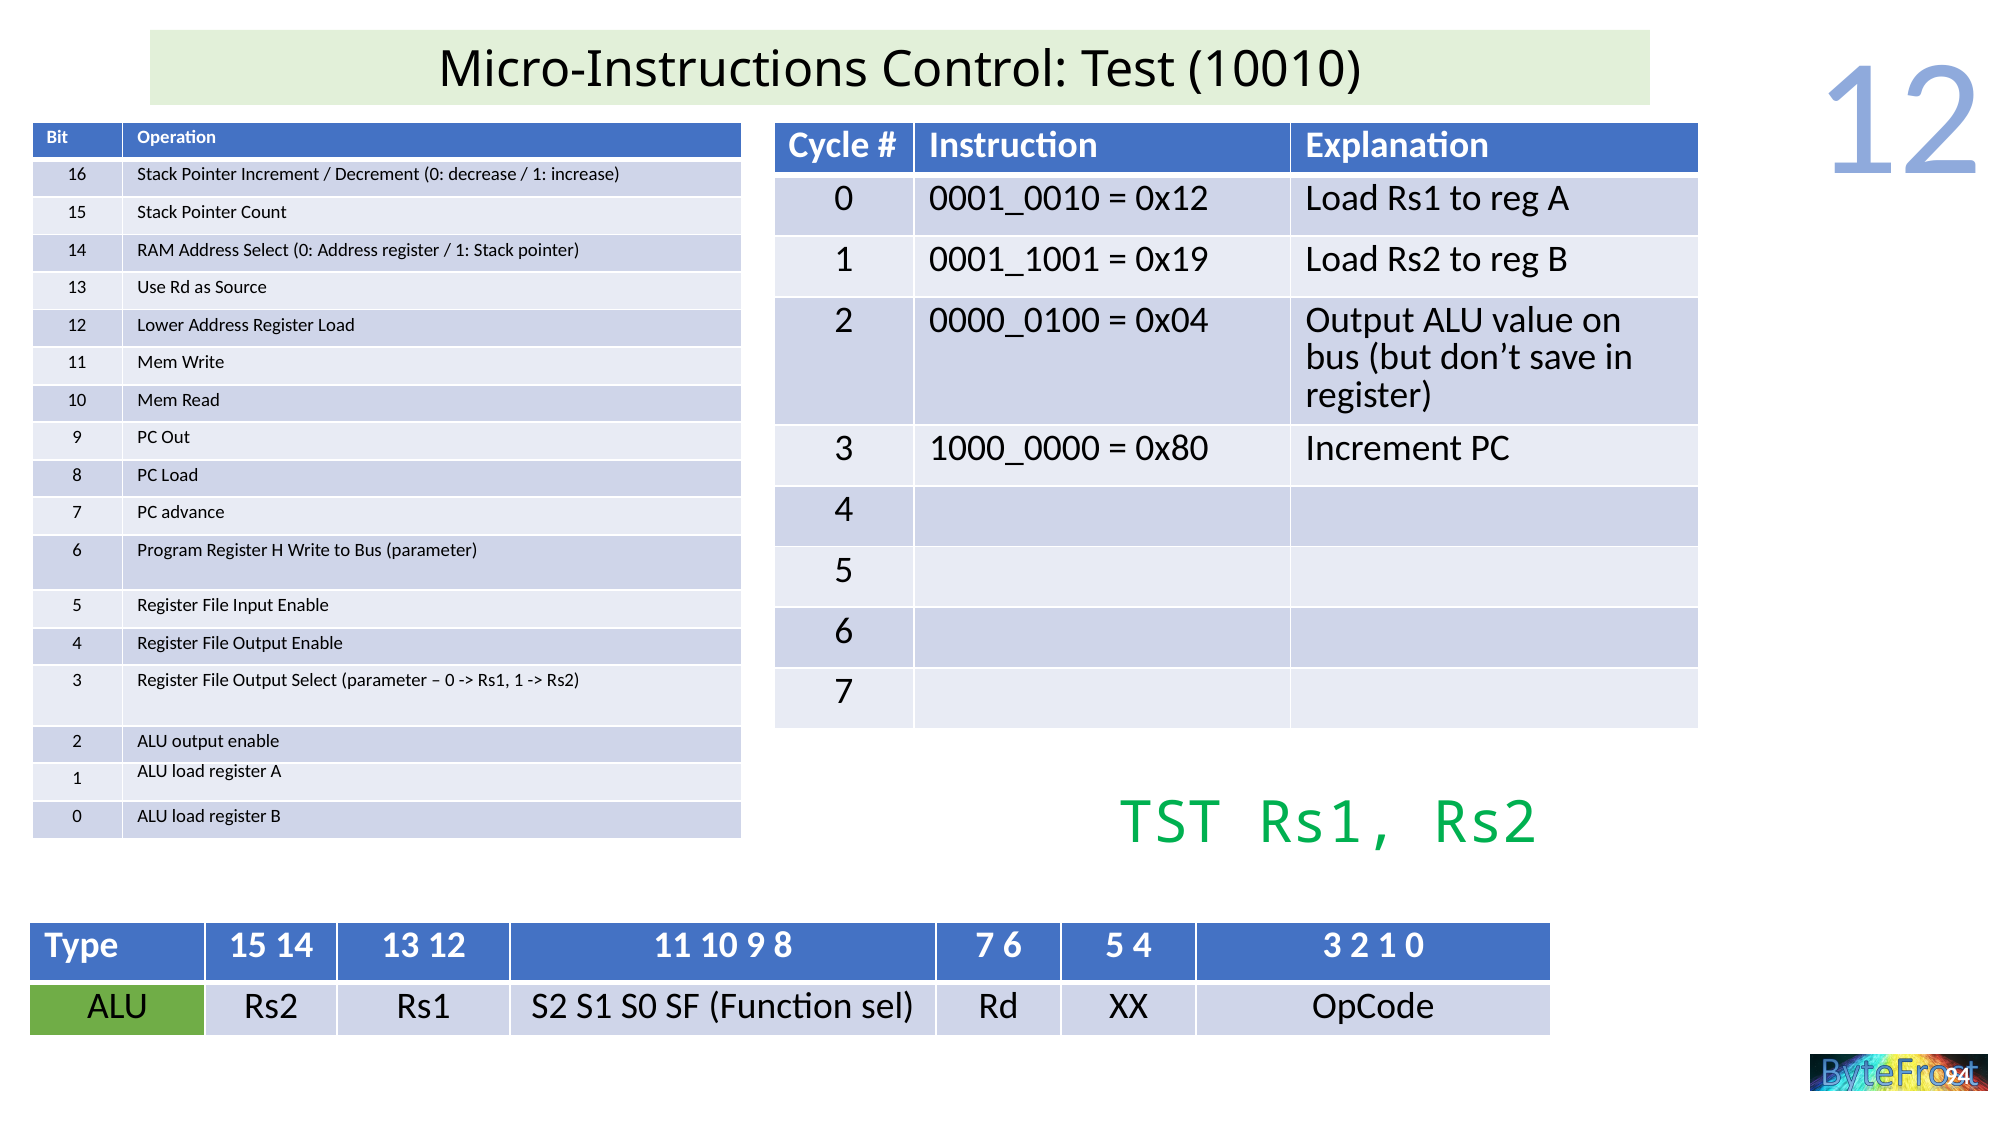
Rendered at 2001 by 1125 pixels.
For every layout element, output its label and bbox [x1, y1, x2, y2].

table_header [915, 123, 1290, 172]
table_cell [1197, 985, 1550, 1035]
table_cell [915, 426, 1290, 485]
table_cell [1062, 985, 1195, 1035]
title [150, 29, 1650, 105]
table_cell [123, 198, 741, 234]
table_cell [123, 273, 741, 309]
table_cell [123, 802, 741, 838]
table_cell [123, 727, 741, 762]
table_header [511, 923, 935, 980]
table_cell [33, 498, 122, 534]
table_cell [775, 426, 913, 485]
table_cell [915, 178, 1290, 235]
table_cell [123, 310, 741, 346]
table_cell [33, 273, 122, 309]
table_header [30, 923, 204, 980]
table_cell [33, 802, 122, 838]
table_cell [33, 310, 122, 346]
table_cell [775, 298, 913, 424]
table_cell [775, 487, 913, 546]
table_cell [33, 348, 122, 384]
table_cell [123, 498, 741, 534]
table_header [937, 923, 1060, 980]
table_cell [33, 629, 122, 664]
table_header [1197, 923, 1550, 980]
table_header [33, 123, 122, 157]
table_cell [33, 235, 122, 271]
table_cell [915, 547, 1290, 606]
table_cell [123, 629, 741, 664]
table_cell [1291, 487, 1698, 546]
table_cell [33, 727, 122, 762]
table_cell [33, 764, 122, 800]
table_cell [123, 235, 741, 271]
table_cell [33, 591, 122, 627]
text_box [1535, 1044, 1986, 1105]
table_cell [775, 547, 913, 606]
table_cell [1291, 608, 1698, 667]
table_cell [33, 666, 122, 725]
table_cell [1291, 426, 1698, 485]
table_cell [33, 162, 122, 196]
table_header [123, 123, 741, 157]
table_cell [915, 608, 1290, 667]
table_header [775, 123, 913, 172]
table_cell [123, 666, 741, 725]
table_cell [33, 423, 122, 459]
table_cell [1291, 237, 1698, 296]
table_cell [775, 178, 913, 235]
table_cell [123, 423, 741, 459]
table_cell [915, 237, 1290, 296]
table_cell [1291, 669, 1698, 728]
table_header [1291, 123, 1698, 172]
table_cell [33, 198, 122, 234]
table_cell [123, 764, 741, 800]
table_cell [1291, 178, 1698, 235]
table_header [1062, 923, 1195, 980]
table_cell [338, 985, 509, 1035]
table_cell [123, 386, 741, 421]
table_cell [123, 162, 741, 196]
table_cell [775, 608, 913, 667]
table_cell [206, 985, 336, 1035]
table_cell [511, 985, 935, 1035]
table_cell [915, 487, 1290, 546]
table_cell [915, 298, 1290, 424]
table_cell [33, 536, 122, 589]
table_cell [30, 985, 204, 1035]
text_box [1799, 0, 1999, 215]
text_box [1068, 776, 1553, 862]
table_header [206, 923, 336, 980]
table_cell [775, 669, 913, 728]
table_cell [1291, 547, 1698, 606]
table_cell [33, 386, 122, 421]
table_cell [915, 669, 1290, 728]
table_header [338, 923, 509, 980]
table_cell [1291, 298, 1698, 424]
table_cell [123, 536, 741, 589]
table_cell [123, 348, 741, 384]
picture [1810, 1054, 1988, 1091]
table_cell [123, 591, 741, 627]
table_cell [33, 461, 122, 496]
table_cell [937, 985, 1060, 1035]
table_cell [123, 461, 741, 496]
table_cell [775, 237, 913, 296]
